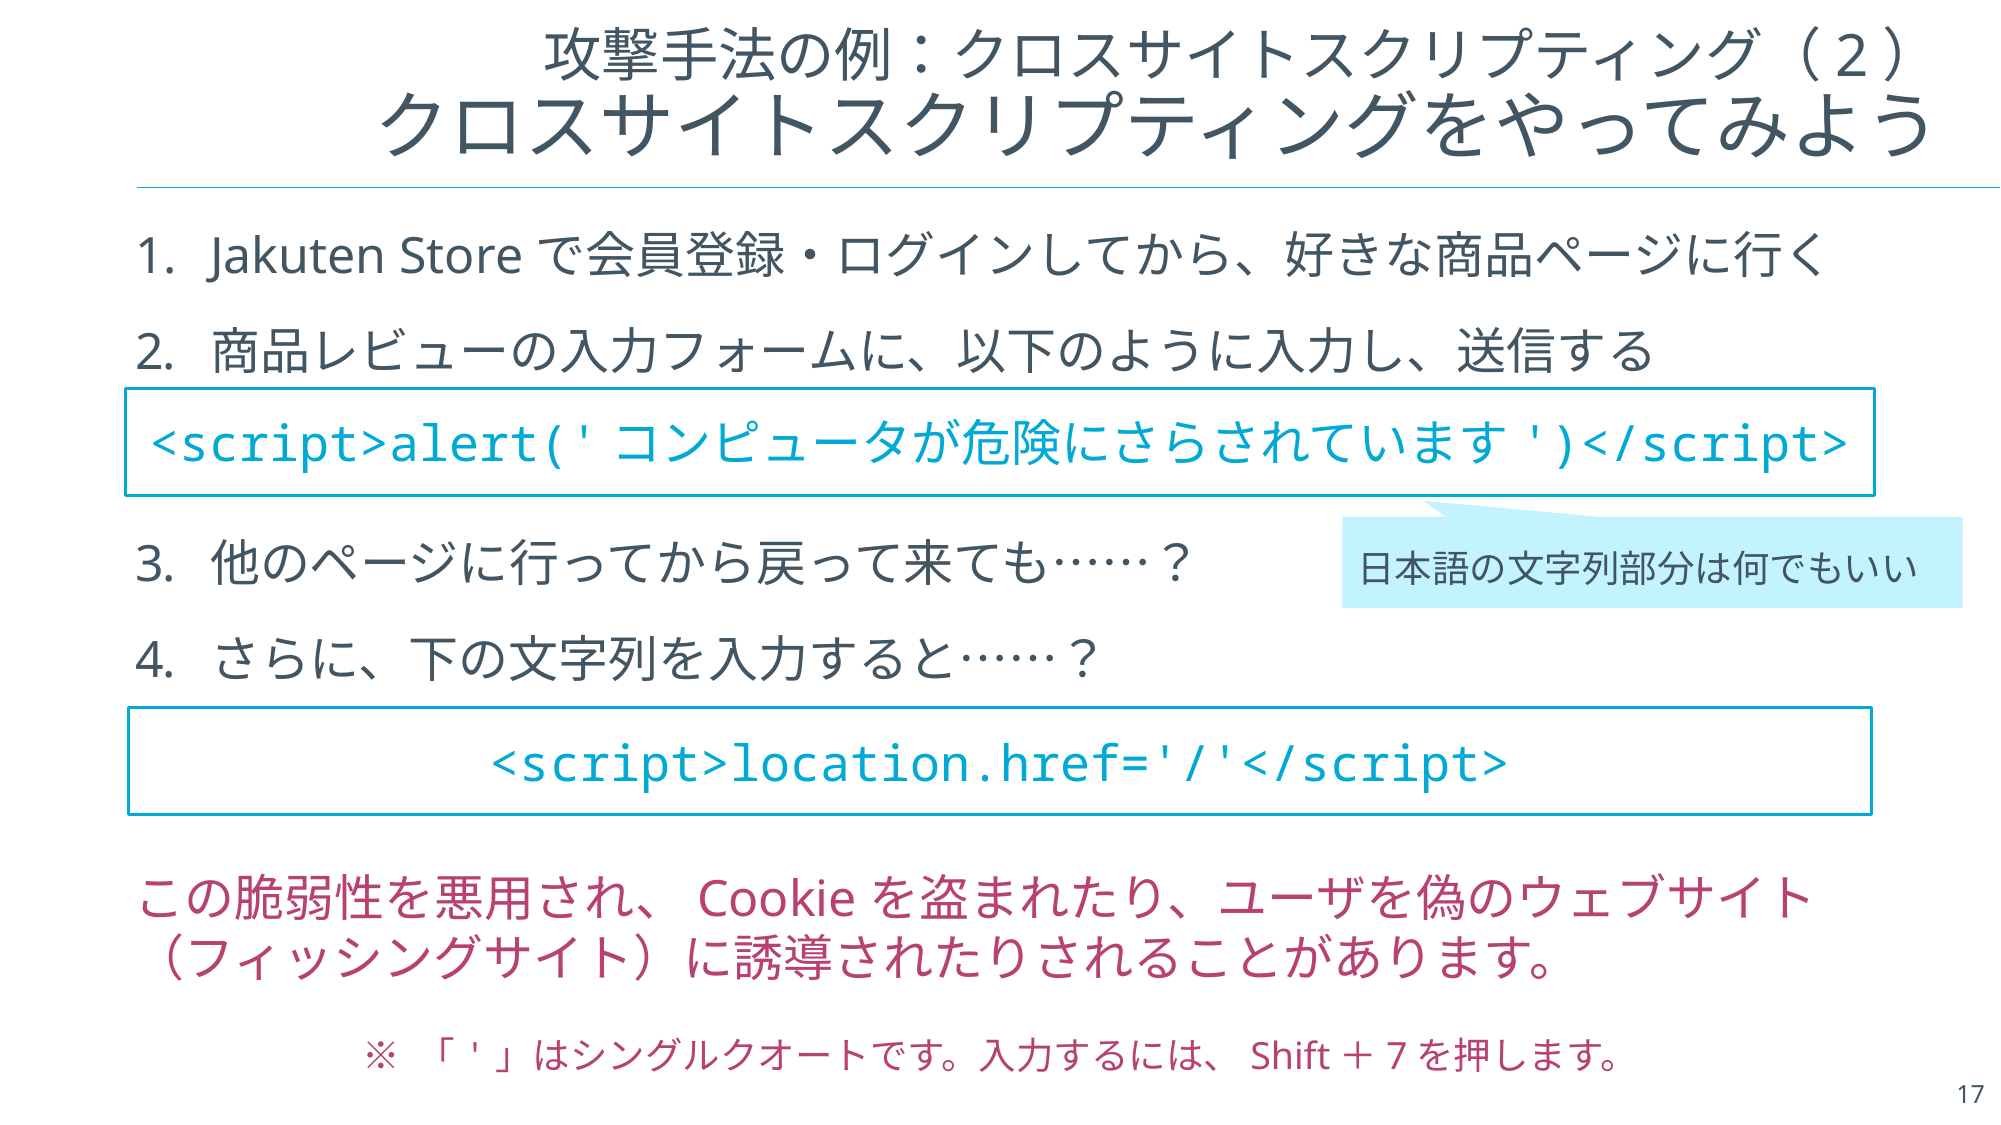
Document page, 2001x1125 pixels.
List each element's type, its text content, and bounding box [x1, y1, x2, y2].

text_box ※ 「'」はシングルクオートです。入力するには、Shift＋7を押します。 [347, 1024, 1653, 1084]
text_box 日本語の文字列部分は何でもいい [1341, 499, 1964, 610]
slide_number 17 [1550, 1065, 2000, 1125]
list Jakuten Storeで会員登録・ログインしてから、好きな商品ページに行く 商品レビューの入力フォームに、以下のように入力し、送信する 他のページに行ってから戻って来ても……？ さらに、下の文字列を入力すると……？ [120, 200, 1880, 1063]
text_box この脆弱性を悪用され、Cookieを盗まれたり、ユーザを偽のウェブサイト（フィッシングサイト）に誘導されたりされることがあります。 [120, 859, 1872, 995]
title 攻撃手法の例：クロスサイトスクリプティング（2） クロスサイトスクリプティングをやってみよう [275, 0, 2000, 178]
text_box <script>alert('コンピュータが危険にさらされています')</script> [125, 388, 1875, 496]
text_box <script>location.href='/'</script> [128, 707, 1872, 815]
